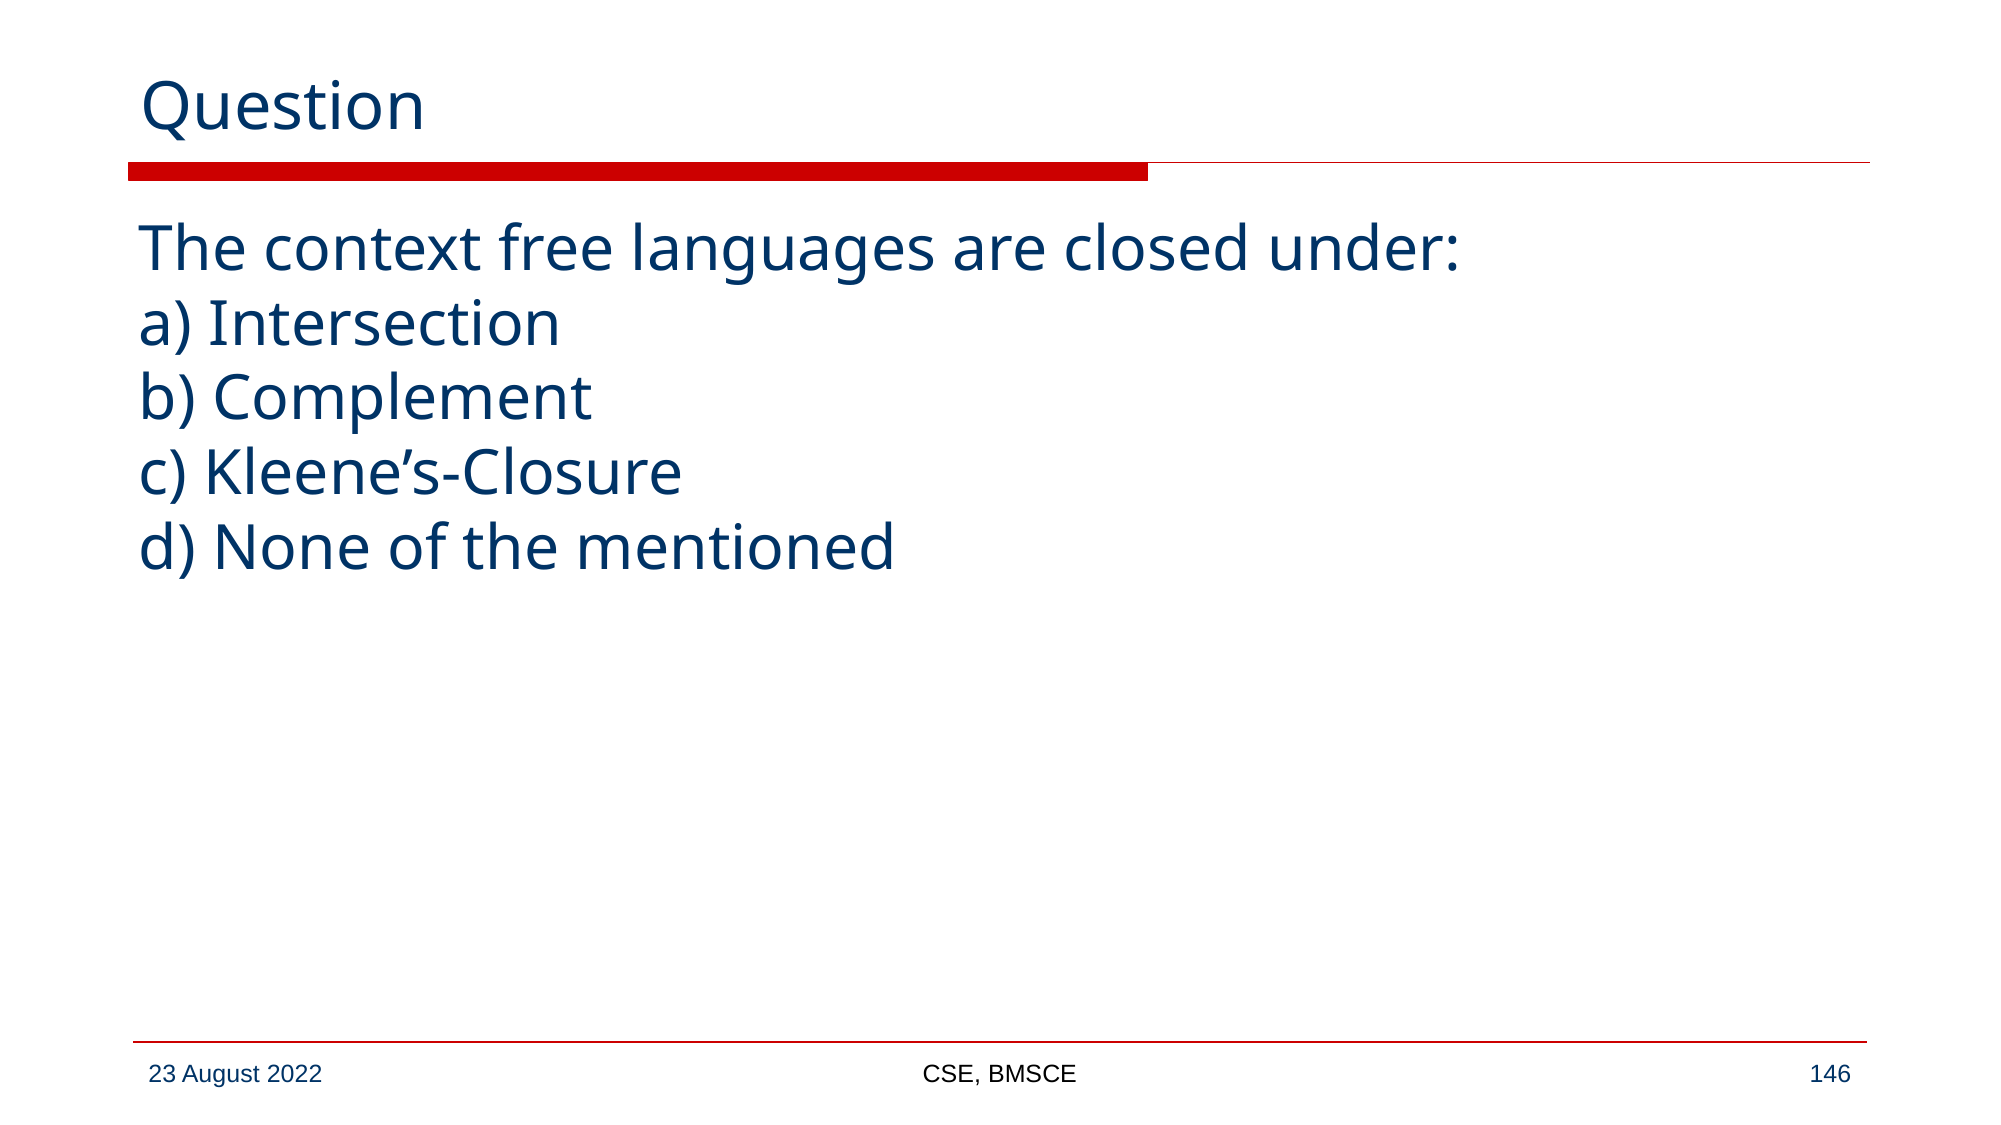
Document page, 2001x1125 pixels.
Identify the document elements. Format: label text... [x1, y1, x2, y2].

list The context free languages are closed under: a) Intersection b) Complement c) Kleene’s-Closure d) None of the mentioned [123, 200, 1874, 1025]
title Question [125, 24, 1876, 150]
footer CSE, BMSCE [683, 1050, 1317, 1103]
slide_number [133, 1050, 567, 1103]
slide_number ‹#› [1433, 1050, 1867, 1103]
